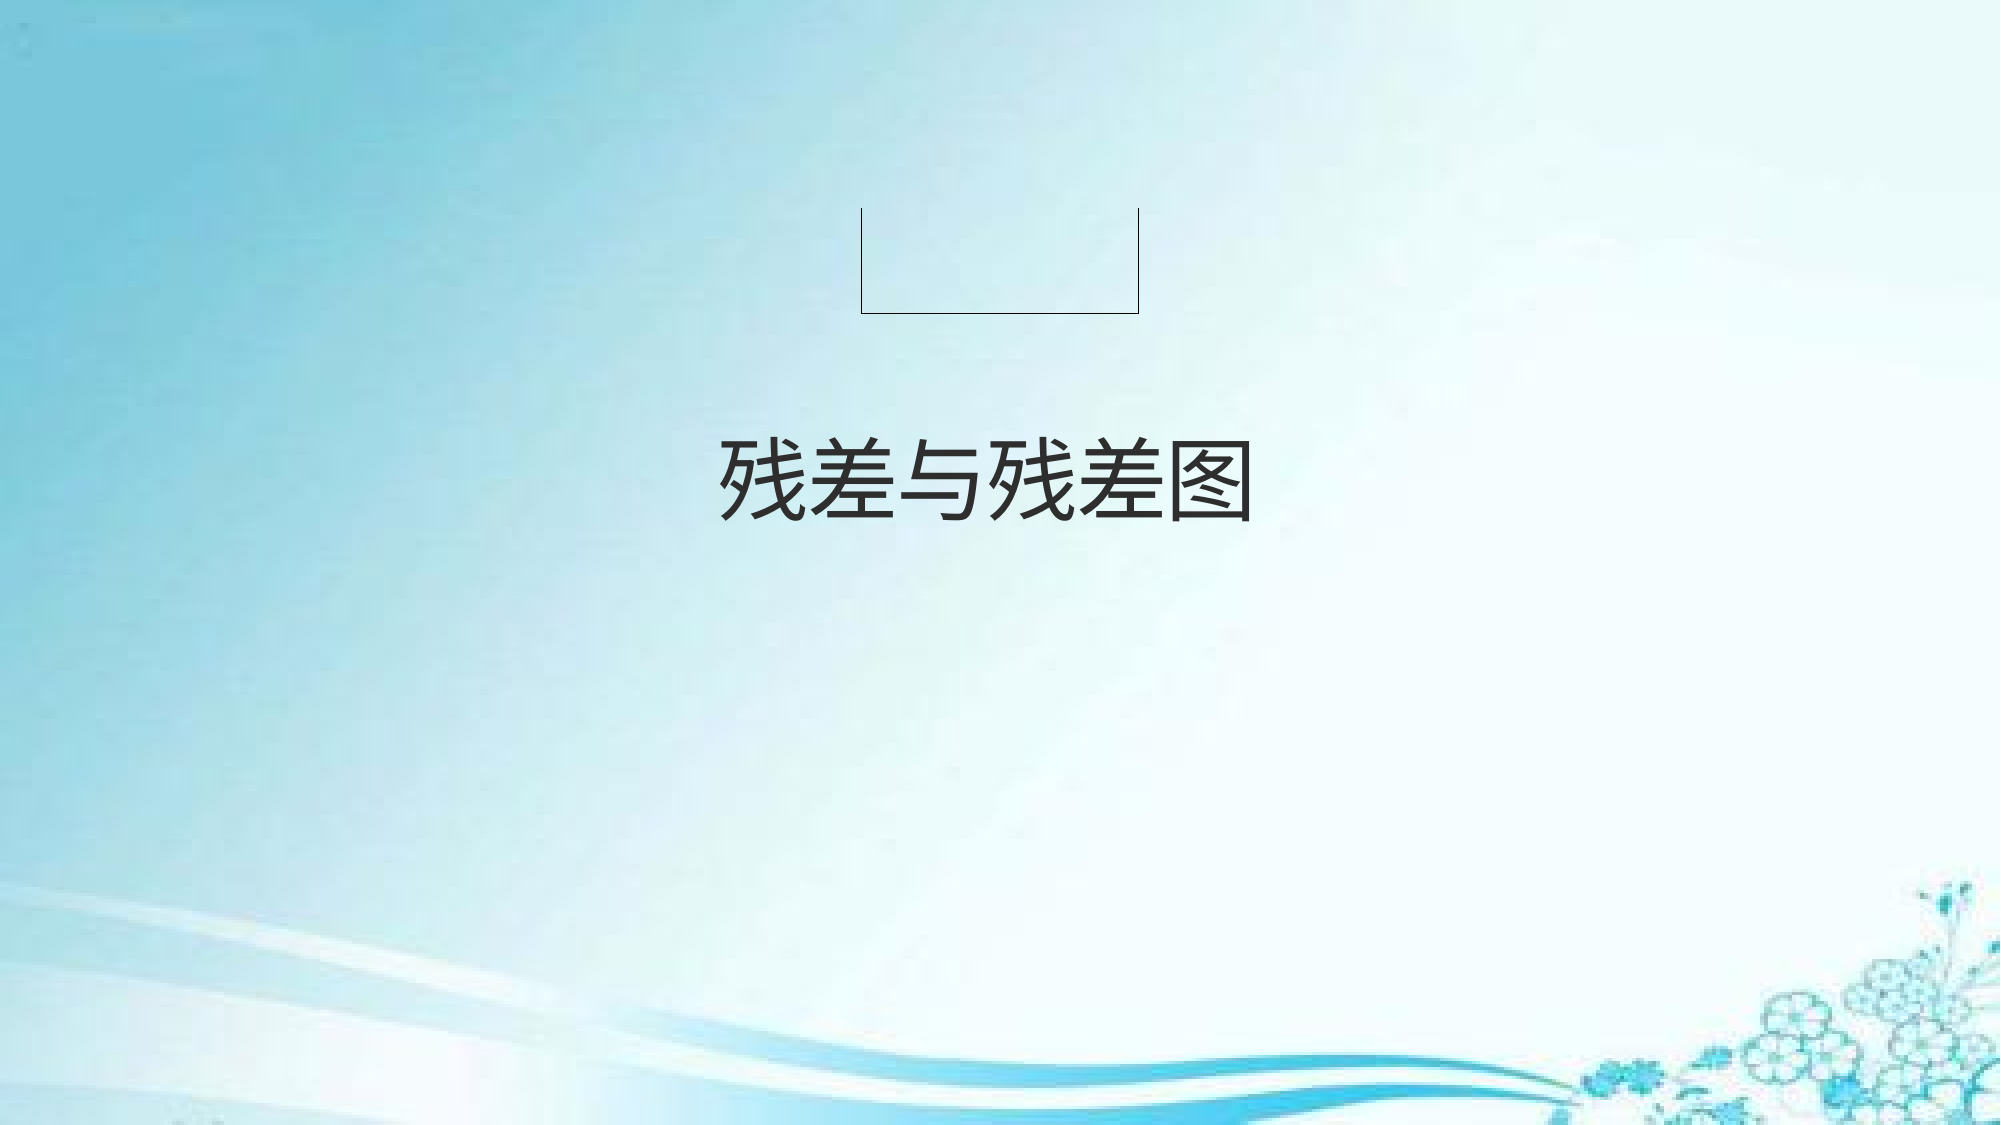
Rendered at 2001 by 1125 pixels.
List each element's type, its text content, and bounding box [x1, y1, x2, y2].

title 残差与残差图 [350, 375, 1625, 600]
picture [0, 0, 2001, 1125]
